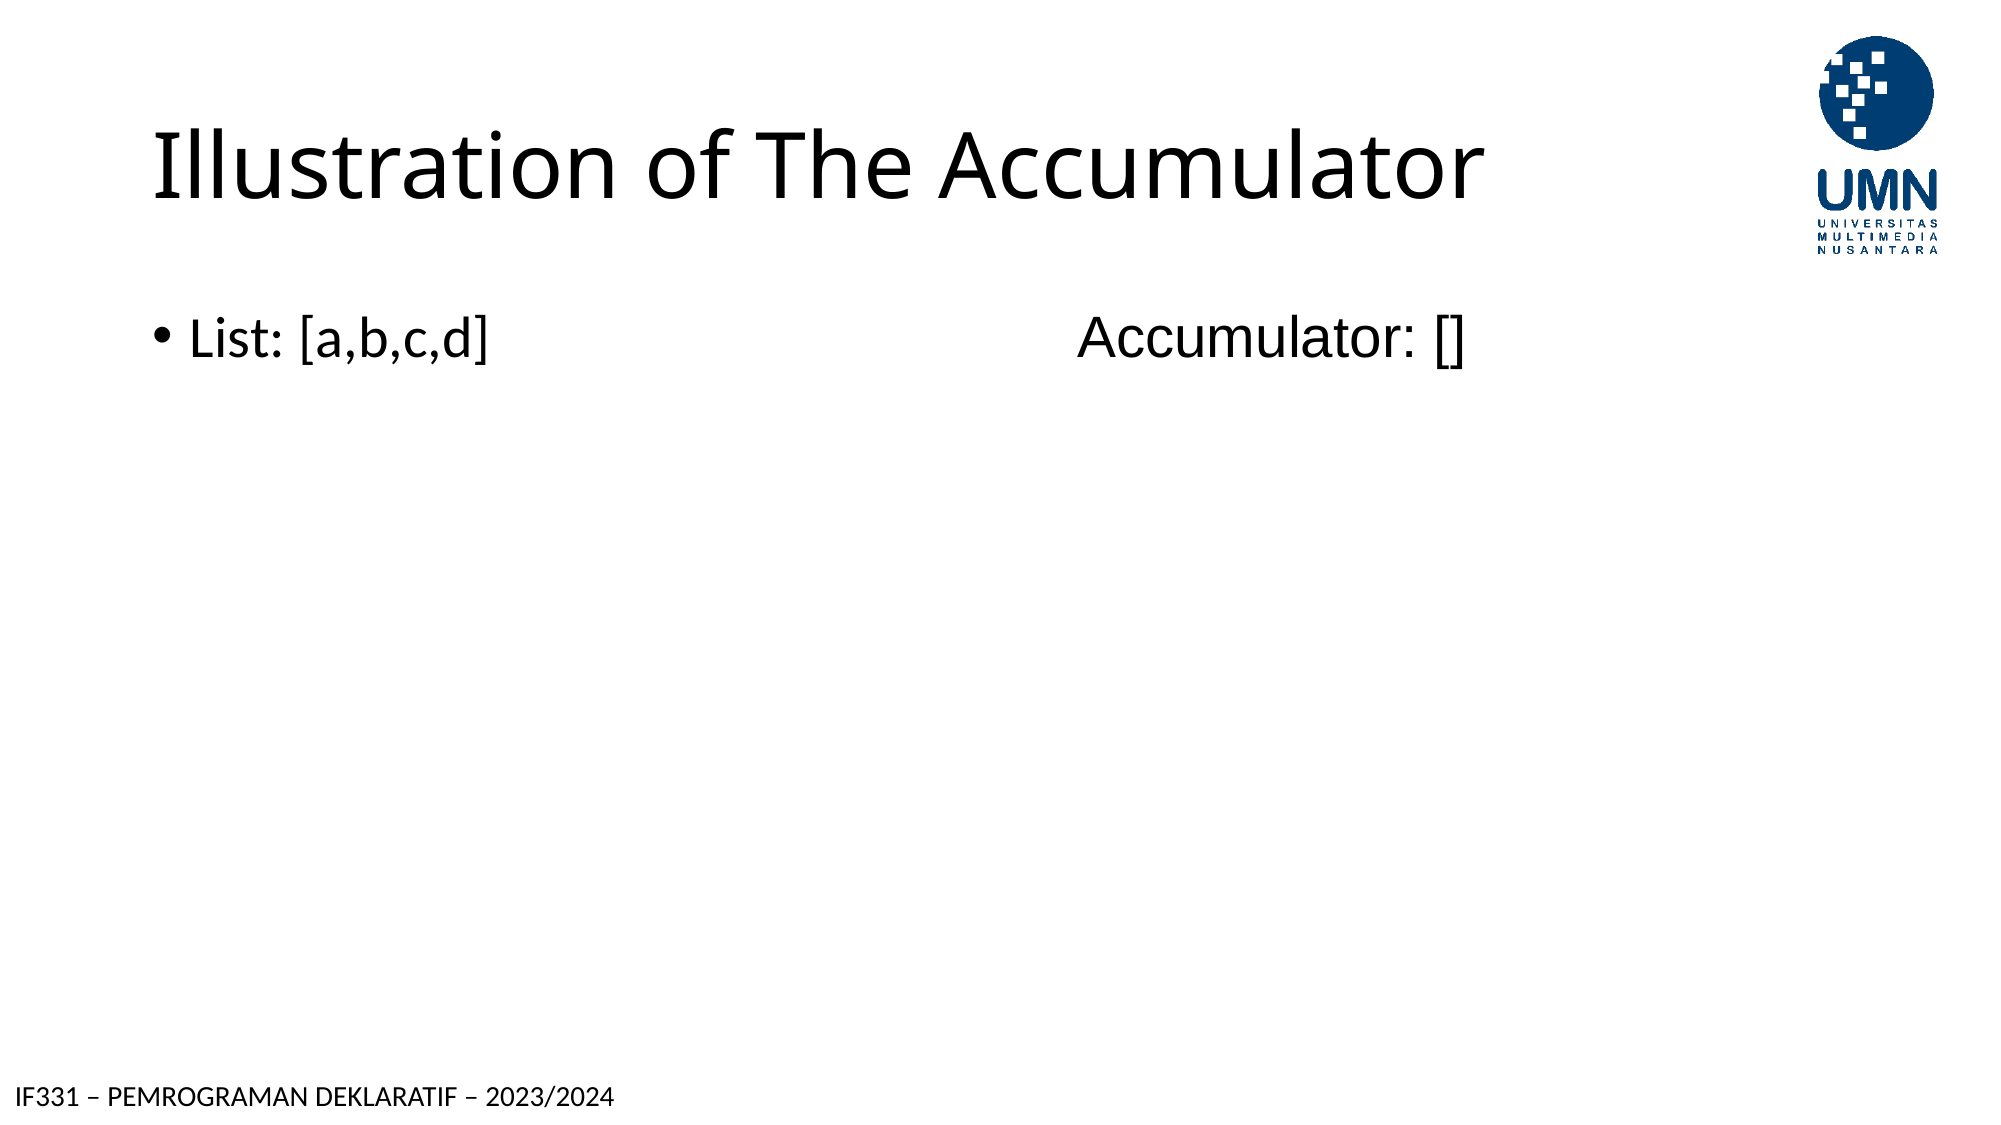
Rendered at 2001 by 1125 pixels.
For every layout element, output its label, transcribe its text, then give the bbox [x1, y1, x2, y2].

text_box IF331 – PEMROGRAMAN DEKLARATIF – 2023/2024 [0, 1069, 2000, 1120]
text_box Accumulator: [] [1062, 299, 1819, 1014]
list List: [a,b,c,d] [137, 299, 894, 1014]
title Illustration of The Accumulator [137, 59, 1863, 278]
picture [1818, 36, 1937, 254]
